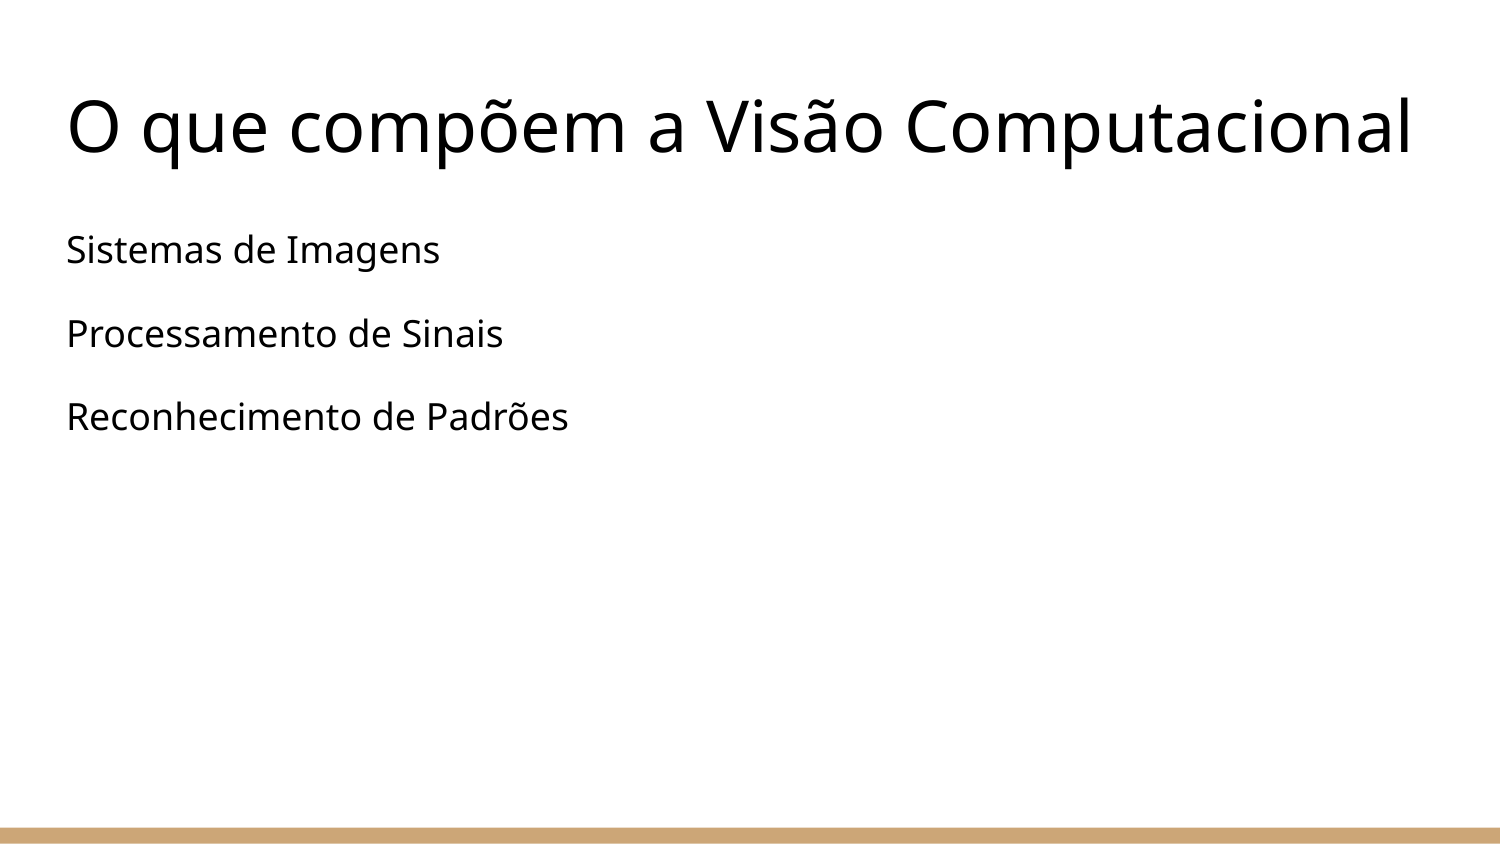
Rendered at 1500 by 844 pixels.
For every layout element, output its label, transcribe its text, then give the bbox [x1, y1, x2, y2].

title O que compõem a Visão Computacional [51, 51, 1449, 189]
list Sistemas de Imagens Processamento de Sinais Reconhecimento de Padrões [51, 200, 1449, 752]
